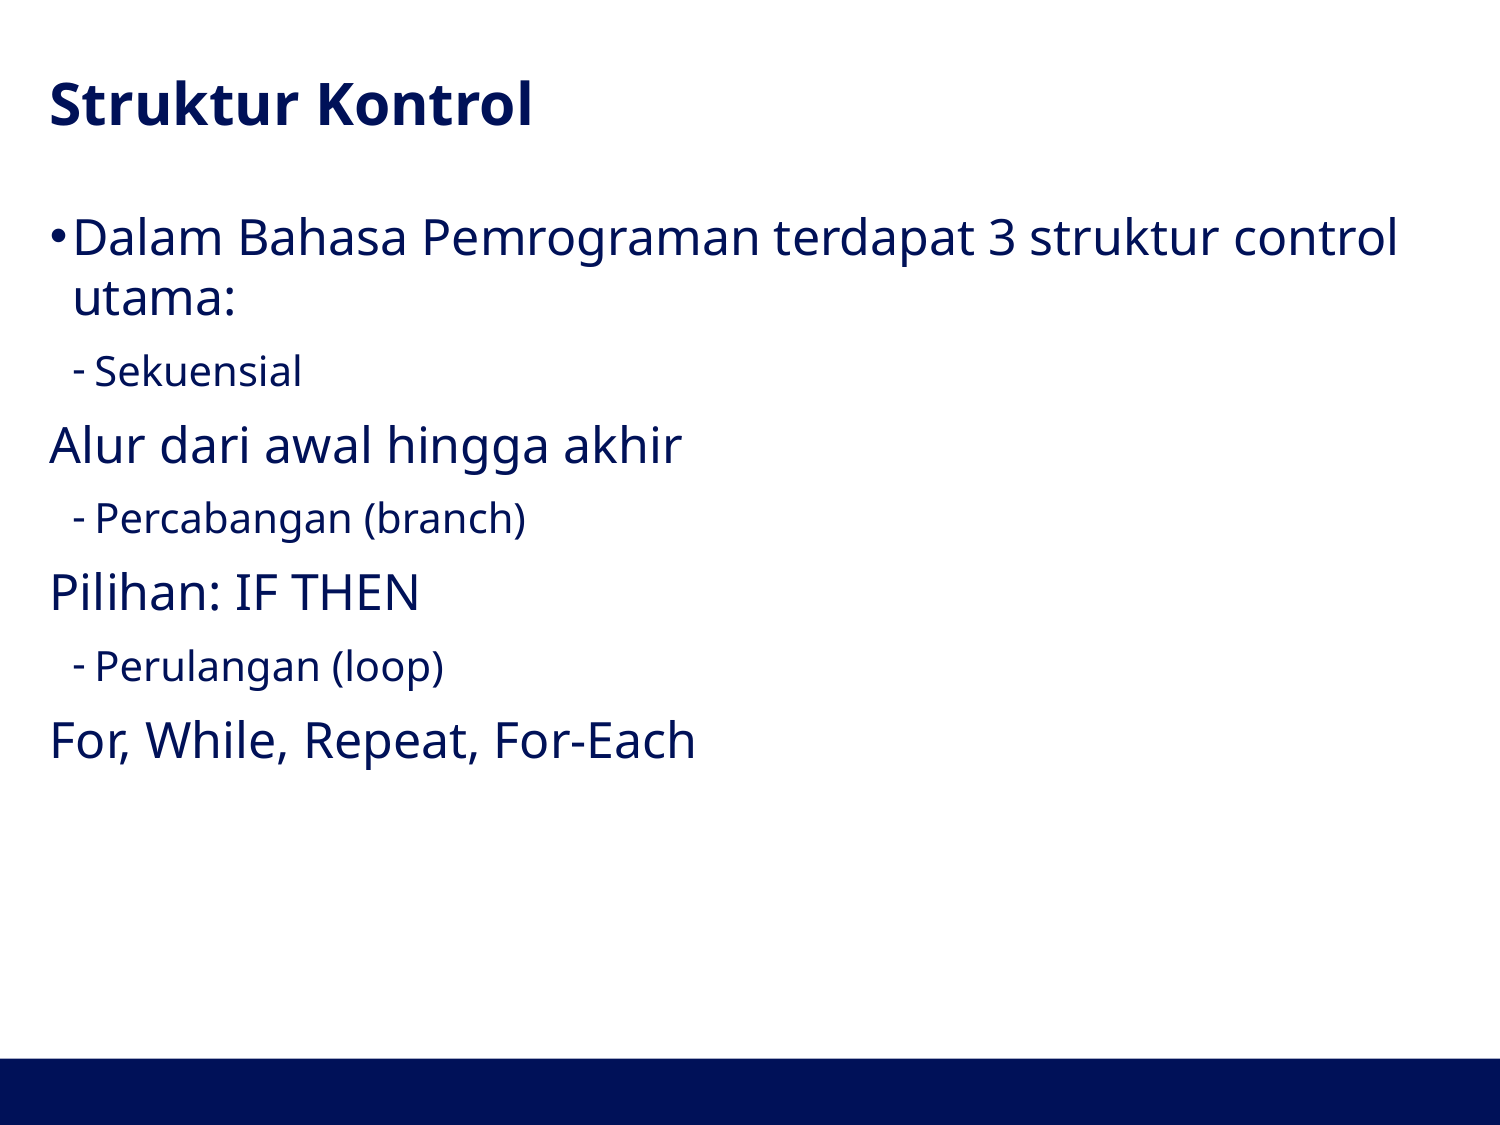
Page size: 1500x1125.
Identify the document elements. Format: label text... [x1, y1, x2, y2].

list Dalam Bahasa Pemrograman terdapat 3 struktur control utama: Sekuensial Alur dari awal hingga akhir Percabangan (branch) Pilihan: IF THEN Perulangan (loop) For, While, Repeat, For-Each [49, 205, 1451, 993]
title Struktur Kontrol [49, 66, 1451, 138]
